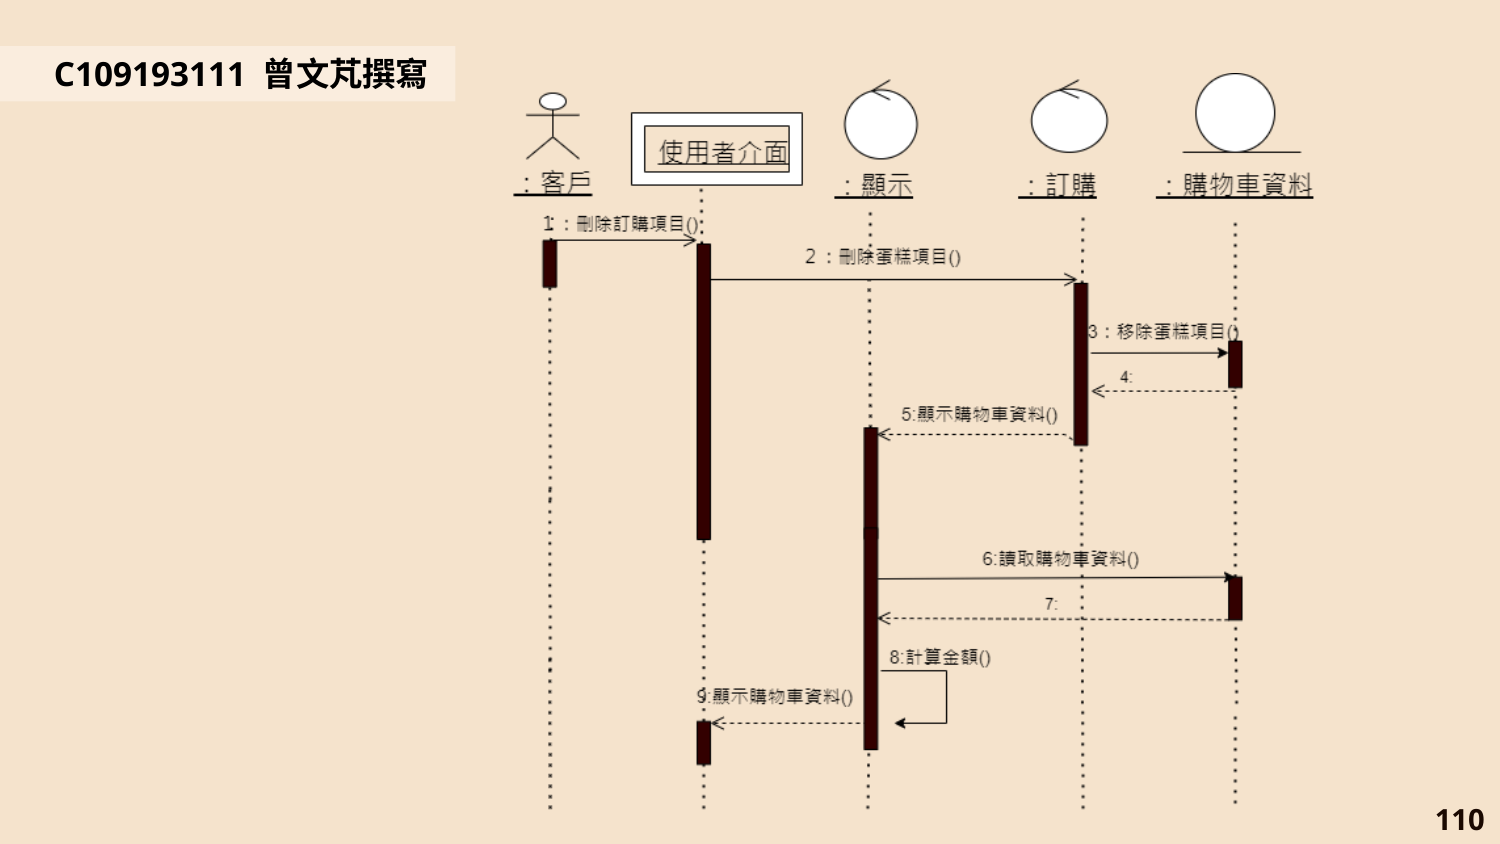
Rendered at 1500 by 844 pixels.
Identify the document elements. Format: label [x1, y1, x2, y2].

slide_number [1162, 798, 1500, 844]
text_box [0, 45, 456, 102]
picture [513, 73, 1328, 812]
